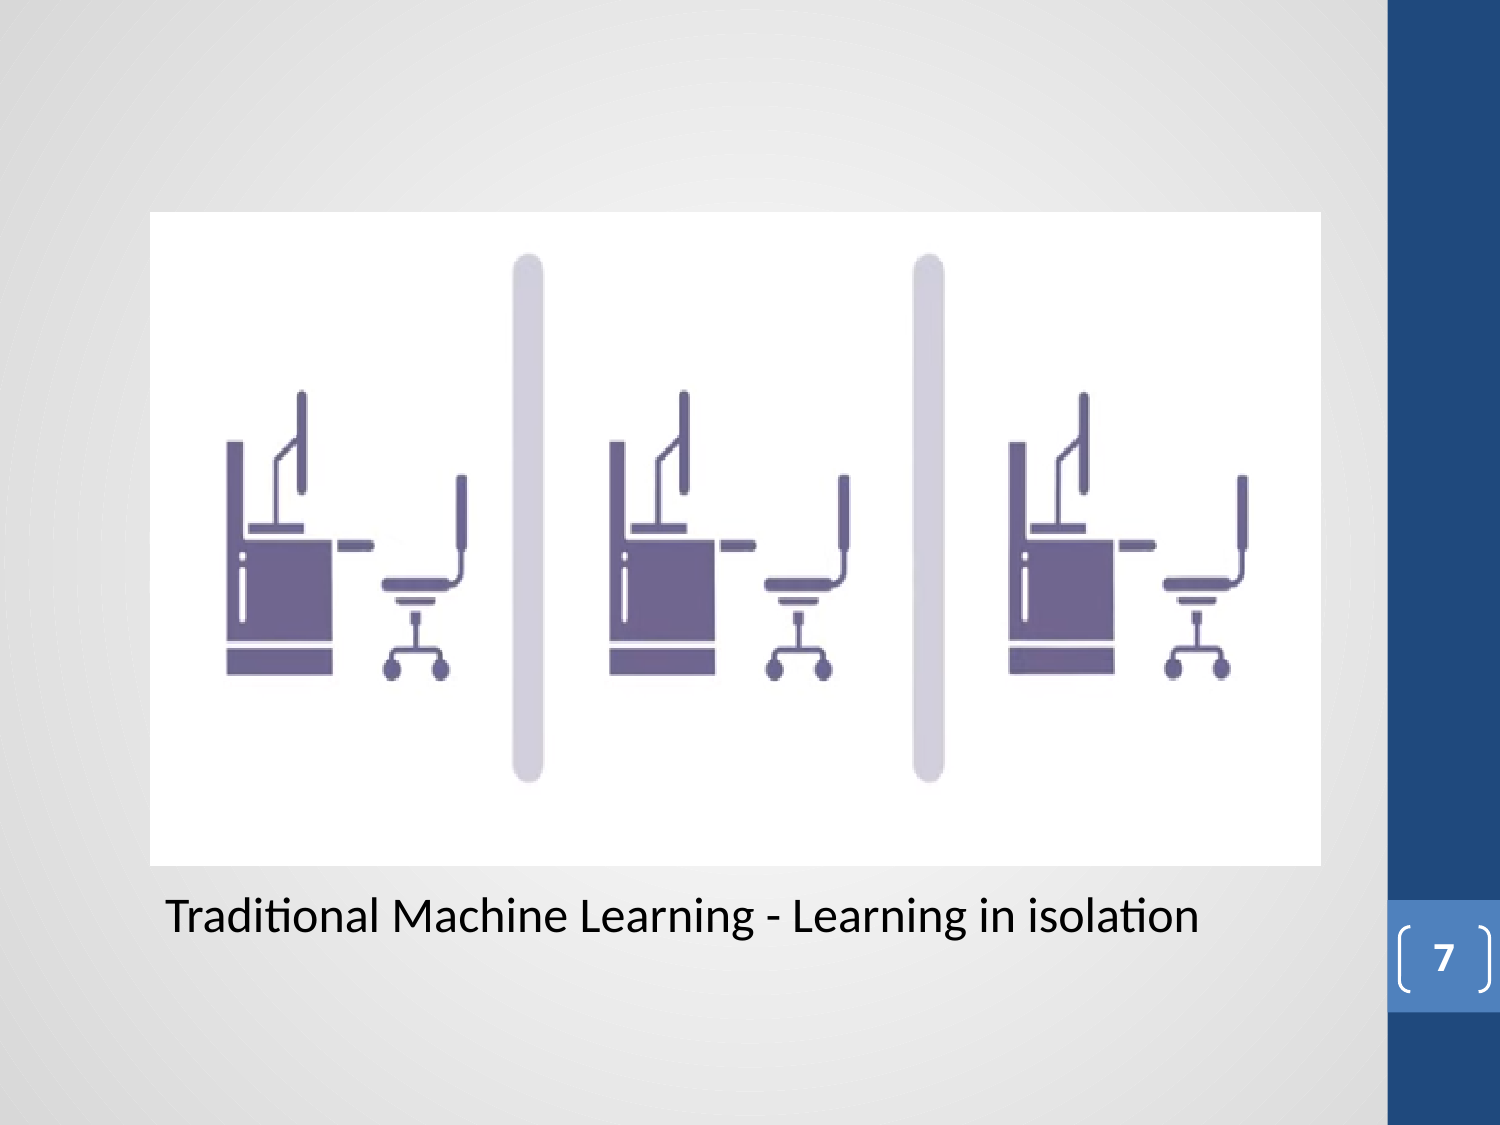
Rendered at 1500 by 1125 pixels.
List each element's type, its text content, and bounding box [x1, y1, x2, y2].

text_box Traditional Machine Learning - Learning in isolation [149, 874, 1302, 950]
slide_number ‹#› [1397, 925, 1492, 994]
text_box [149, 212, 1322, 866]
